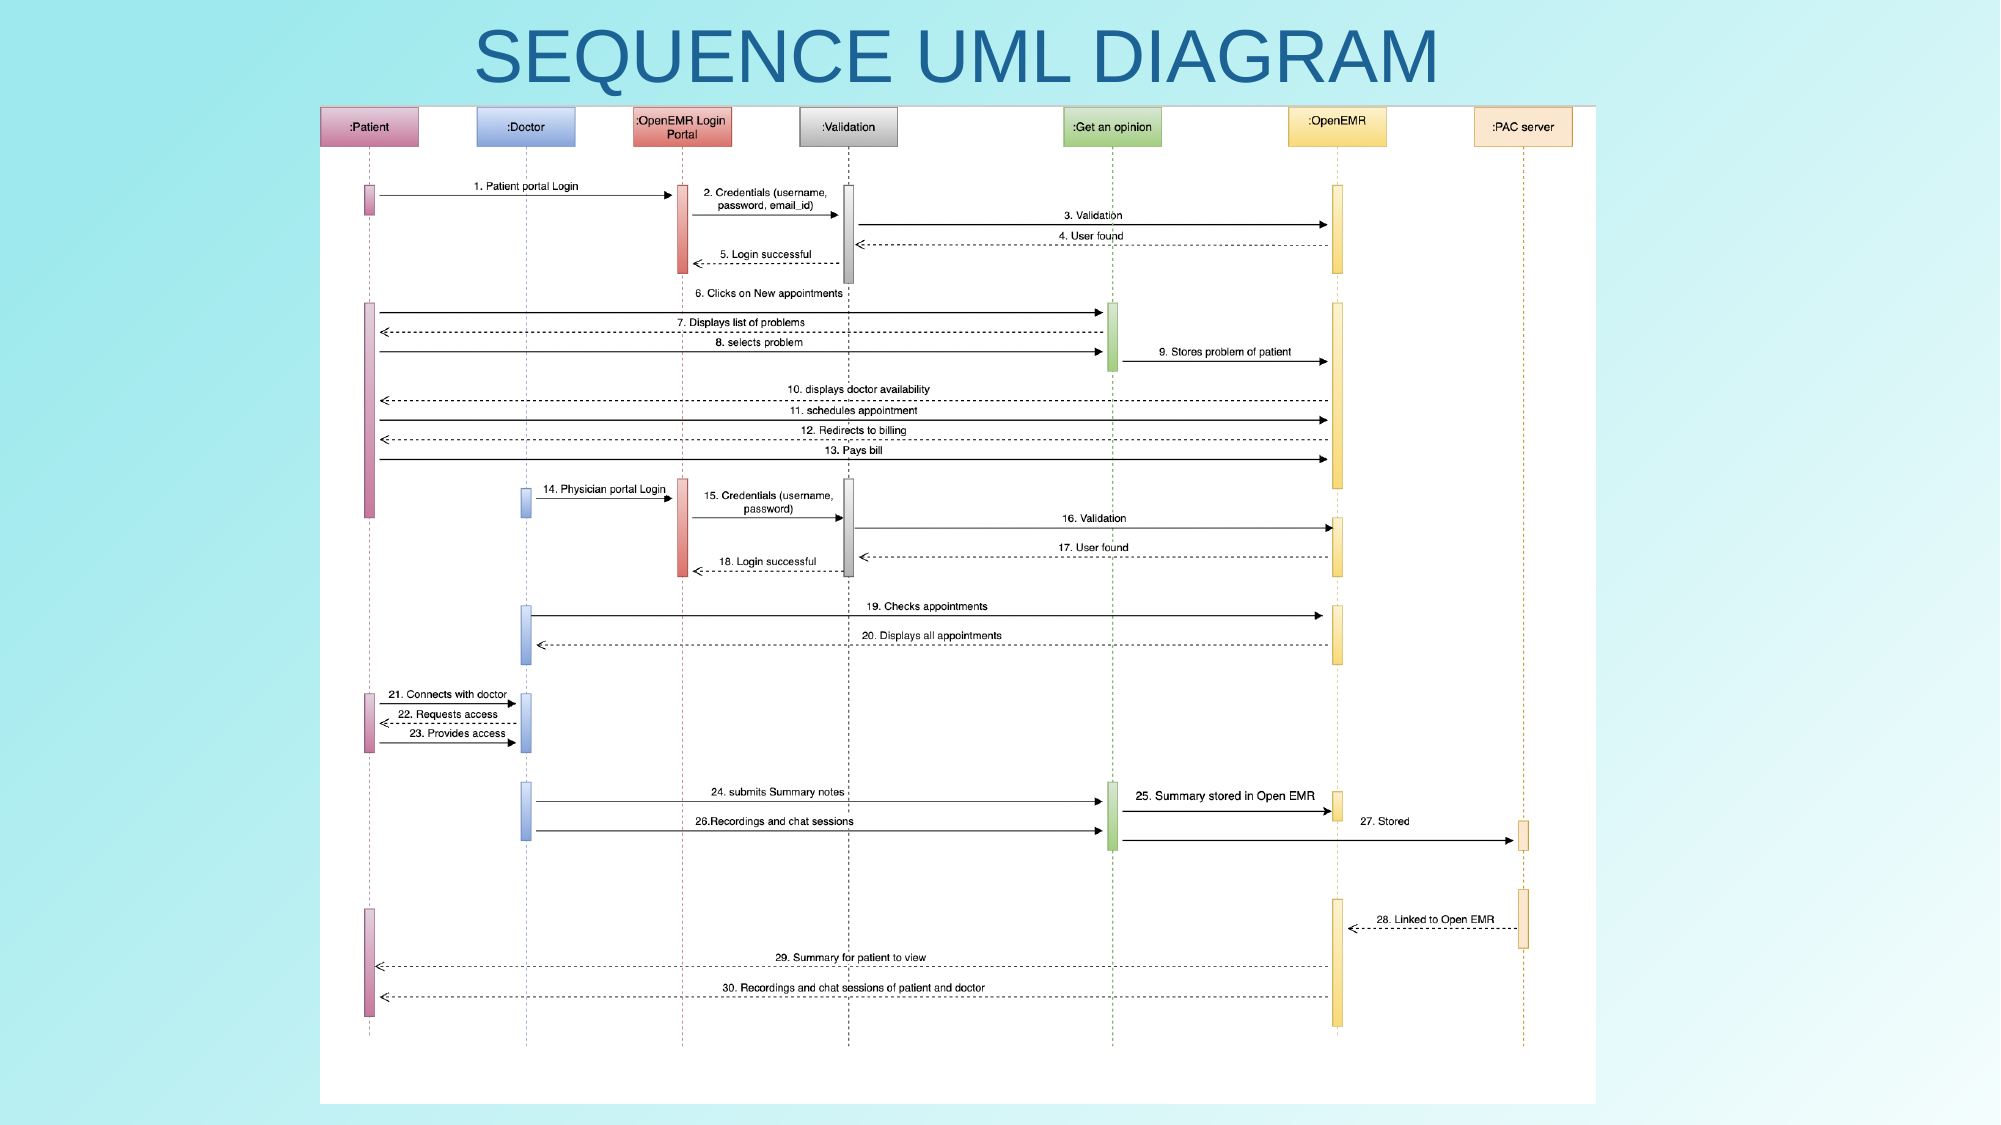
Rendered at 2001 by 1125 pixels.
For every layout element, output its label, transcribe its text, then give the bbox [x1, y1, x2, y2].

text_box SEQUENCE UML DIAGRAM [362, 0, 1554, 105]
picture [320, 105, 1596, 1105]
